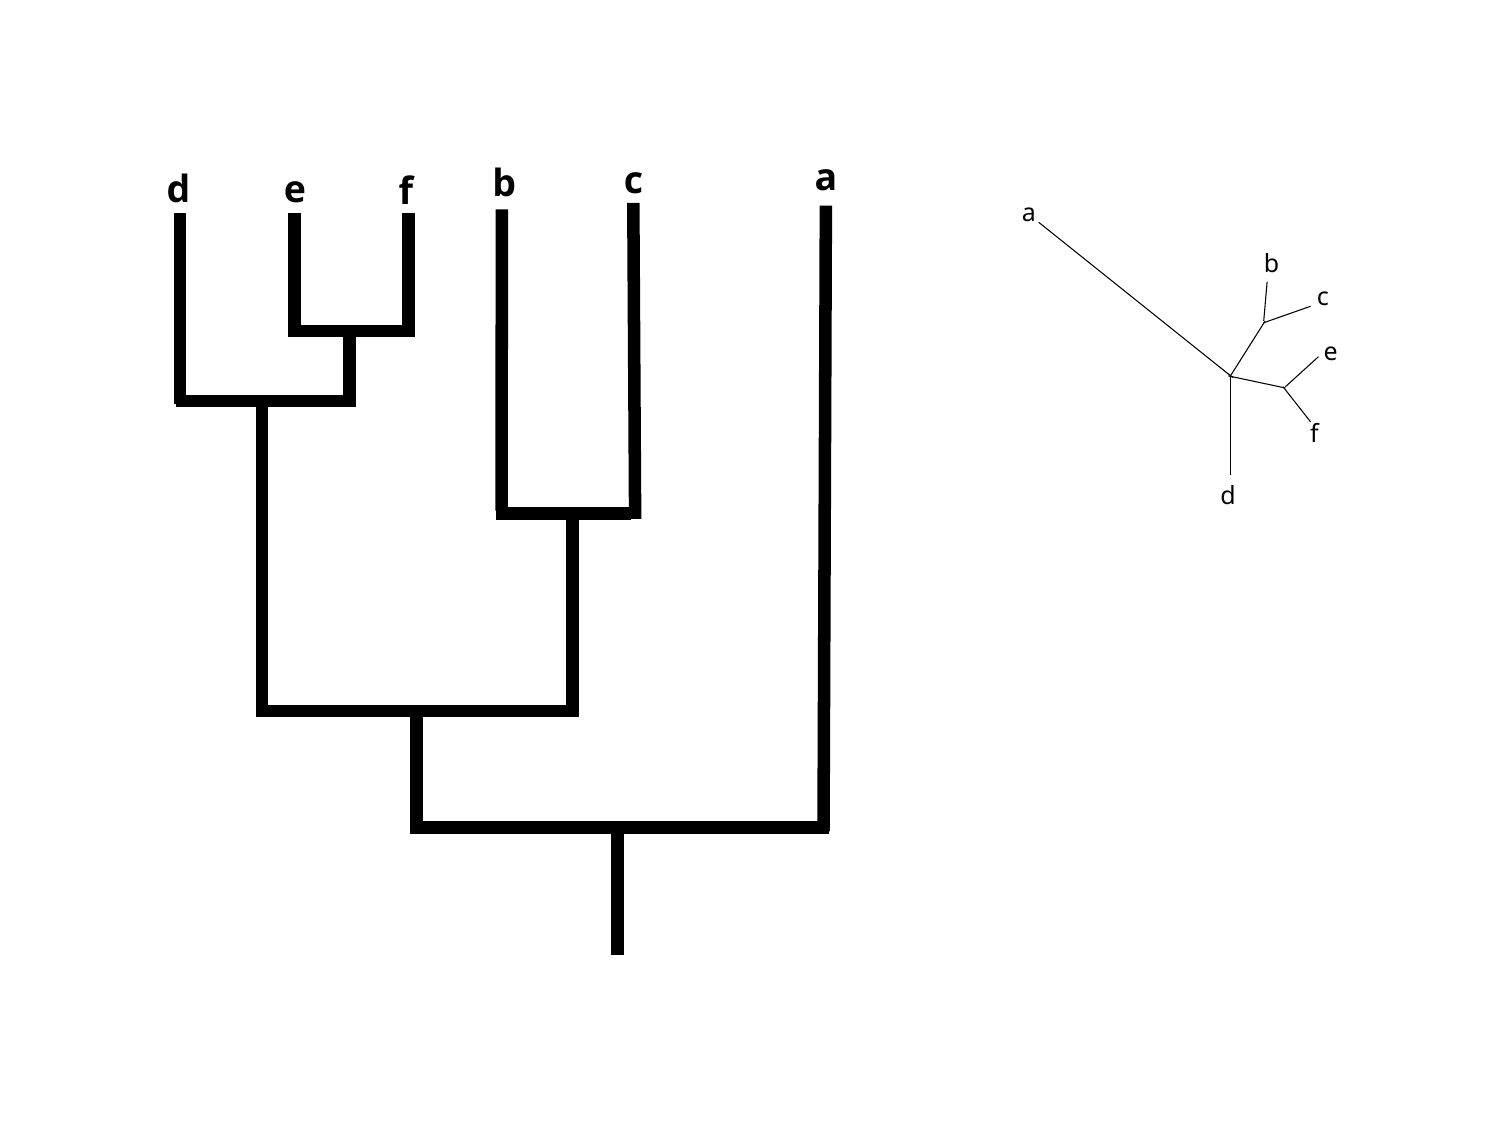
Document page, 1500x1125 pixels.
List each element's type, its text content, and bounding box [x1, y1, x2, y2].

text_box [1282, 386, 1311, 422]
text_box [1285, 356, 1319, 387]
text_box c [609, 148, 659, 209]
text_box a [1007, 189, 1051, 234]
text_box d [1205, 472, 1251, 518]
text_box f [1295, 410, 1334, 455]
text_box e [1308, 327, 1353, 373]
text_box b [477, 151, 531, 211]
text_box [1038, 222, 1233, 378]
text_box f [383, 159, 429, 220]
text_box e [269, 157, 322, 217]
text_box c [1302, 272, 1344, 318]
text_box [1263, 281, 1268, 322]
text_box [1230, 321, 1265, 376]
text_box d [151, 157, 206, 218]
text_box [1263, 306, 1311, 323]
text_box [1228, 375, 1285, 388]
text_box b [1248, 239, 1295, 285]
text_box a [799, 145, 853, 206]
